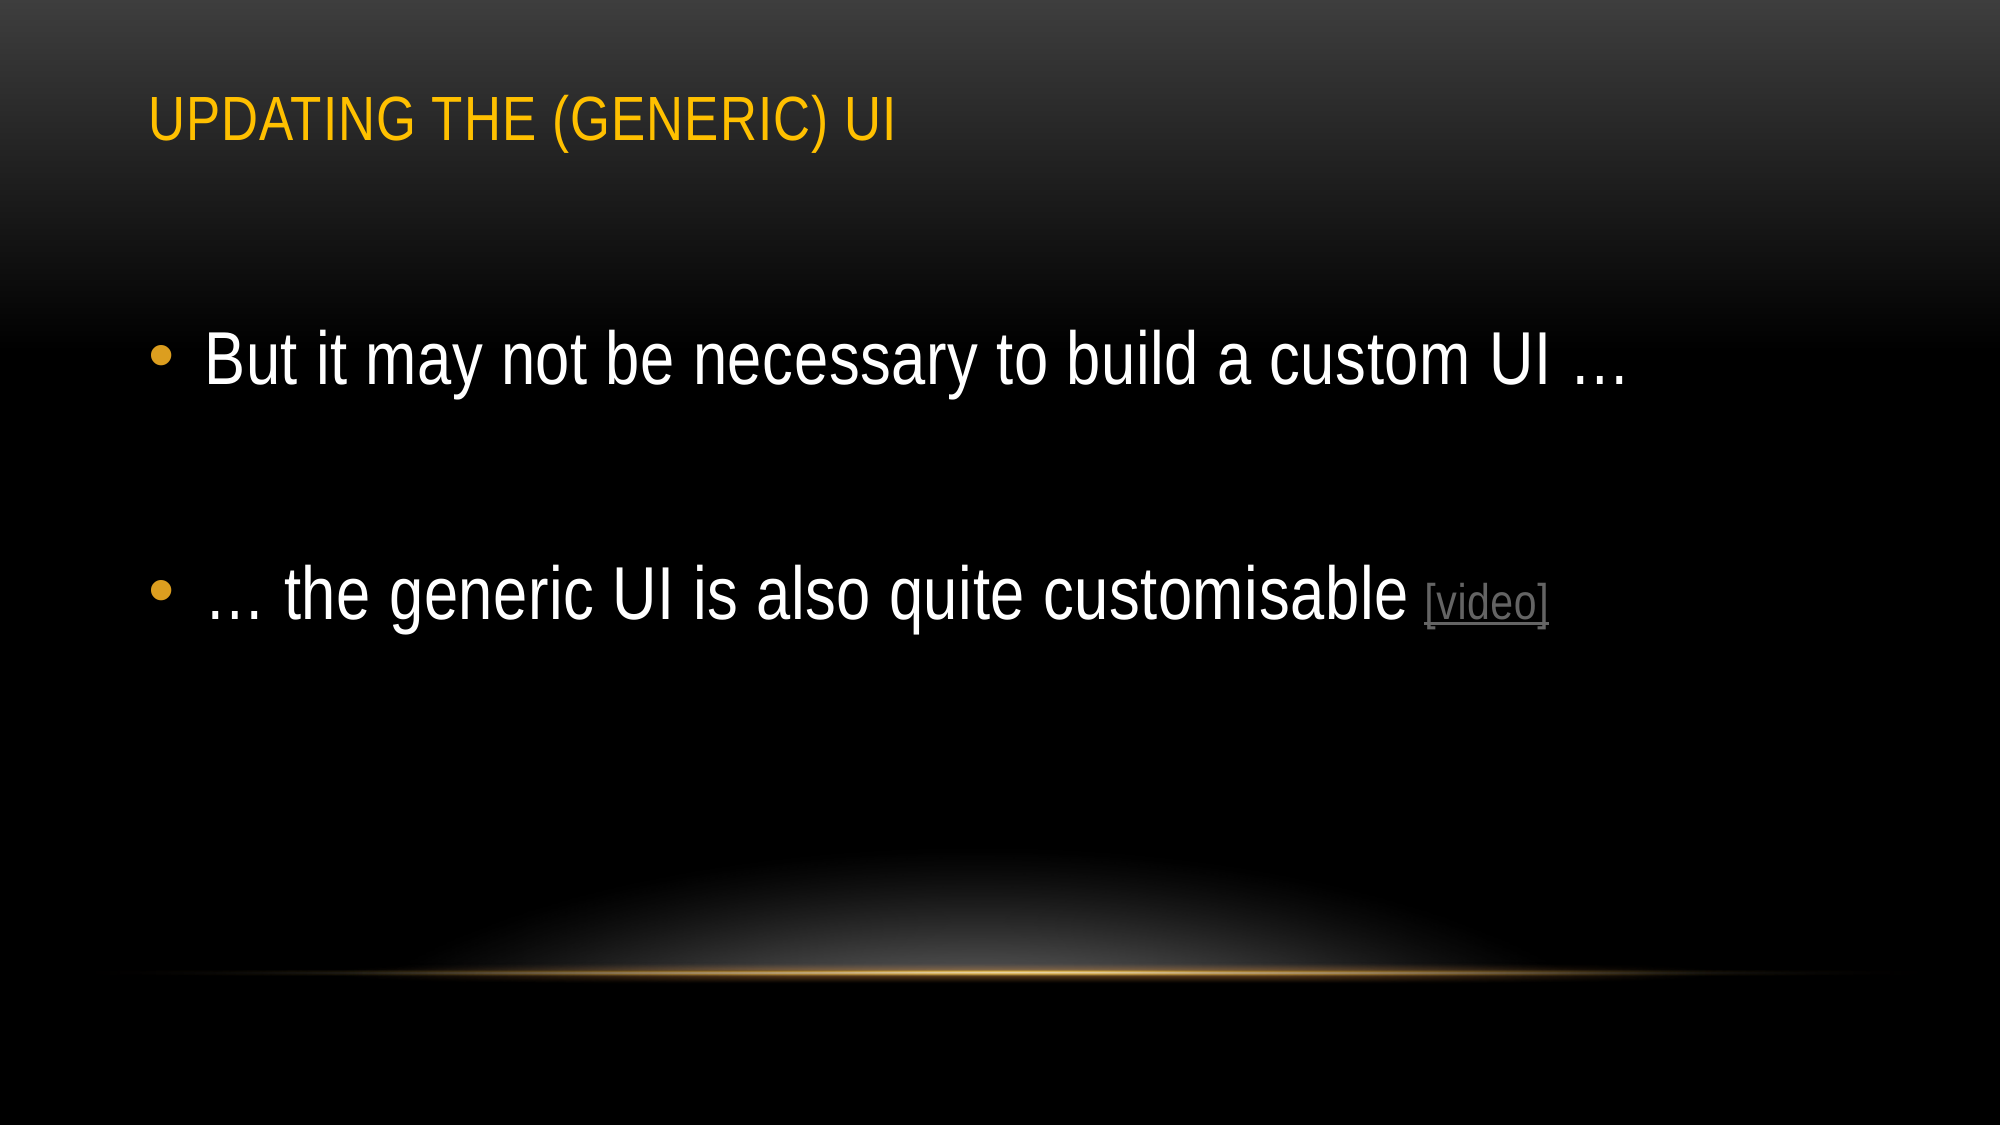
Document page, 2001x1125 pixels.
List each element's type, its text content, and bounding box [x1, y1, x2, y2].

picture [0, 0, 2000, 1125]
title Updating the (GENERIC) UI [133, 45, 1867, 161]
list But it may not be necessary to build a custom UI … … the generic UI is also quite customisable [video] [133, 184, 1867, 938]
